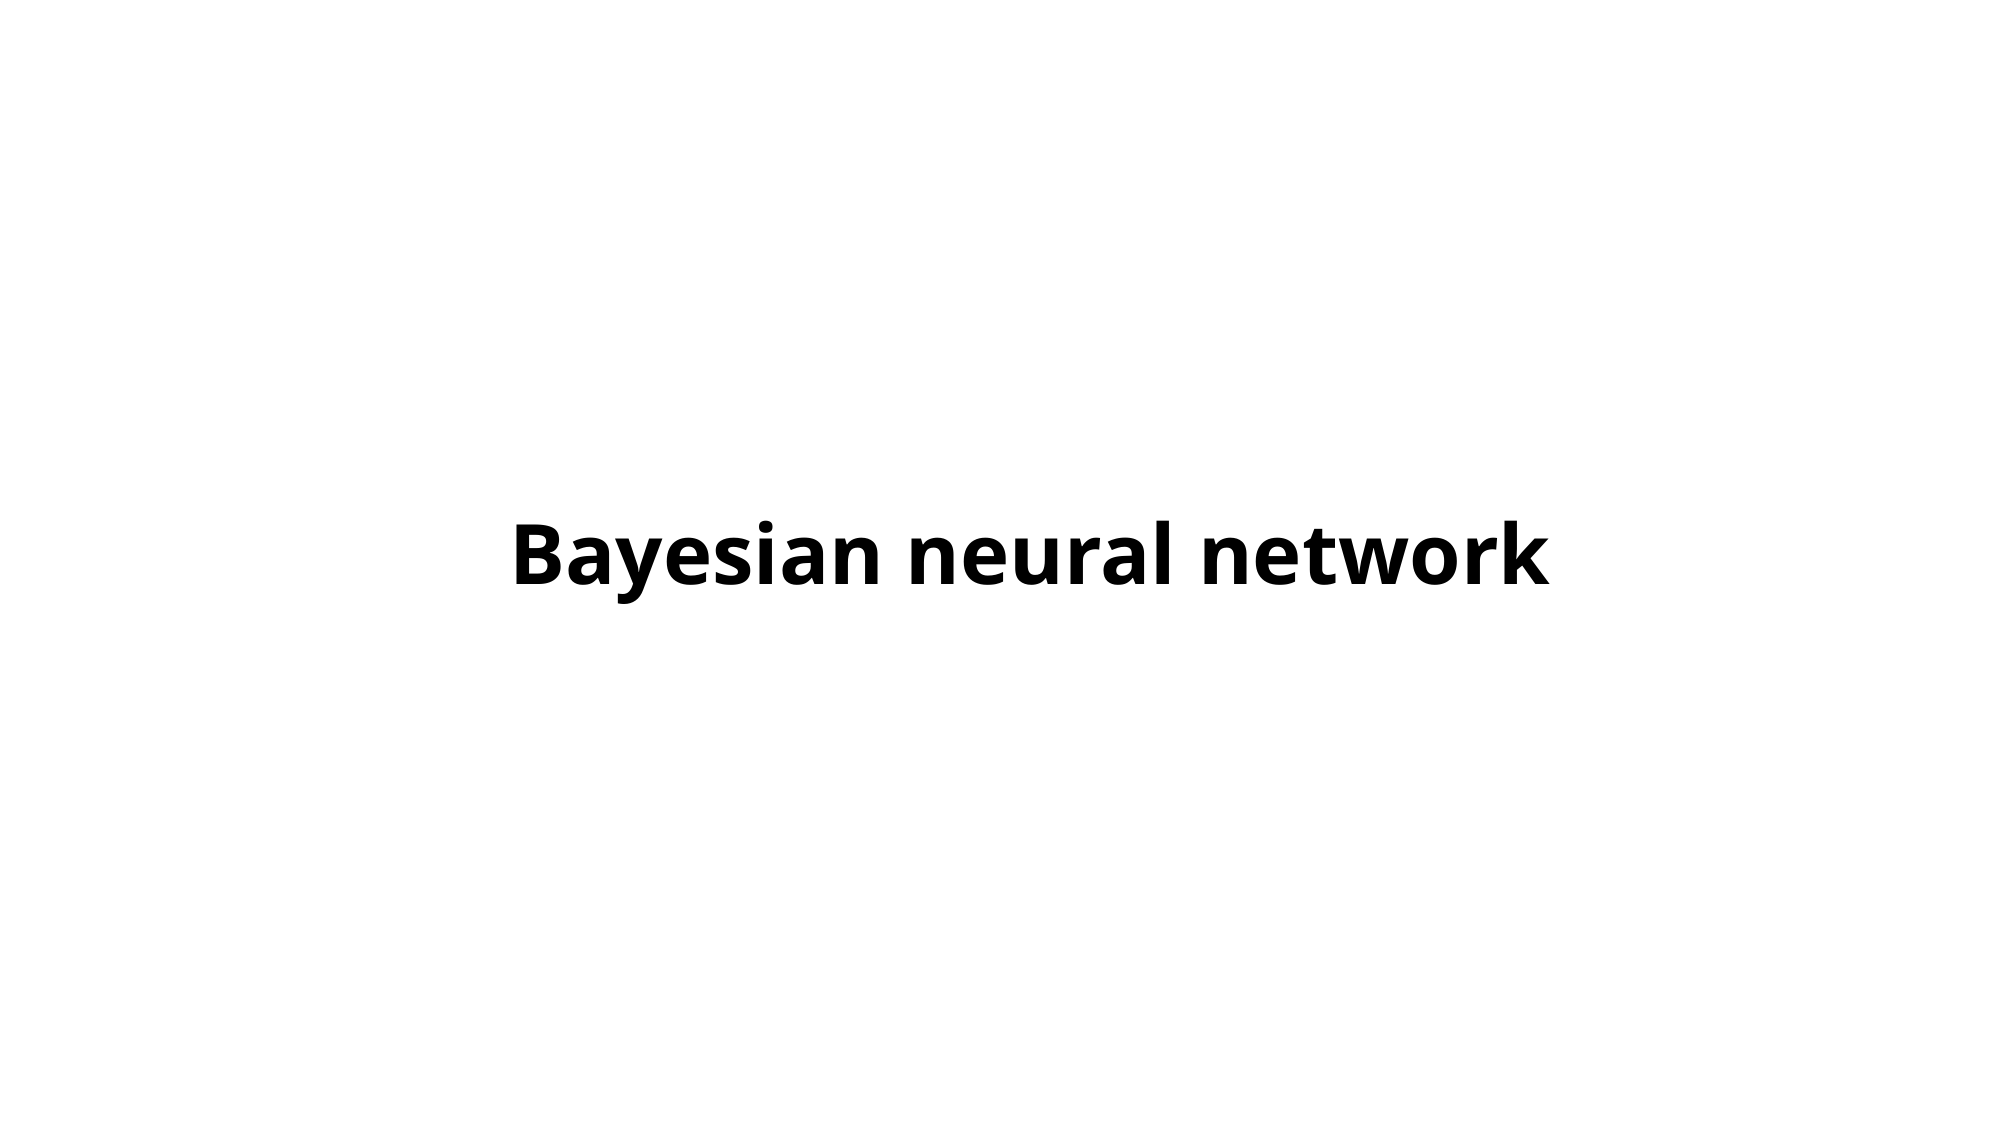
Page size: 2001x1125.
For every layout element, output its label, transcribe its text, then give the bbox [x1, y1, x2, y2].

text_box Bayesian neural network [353, 505, 1708, 611]
